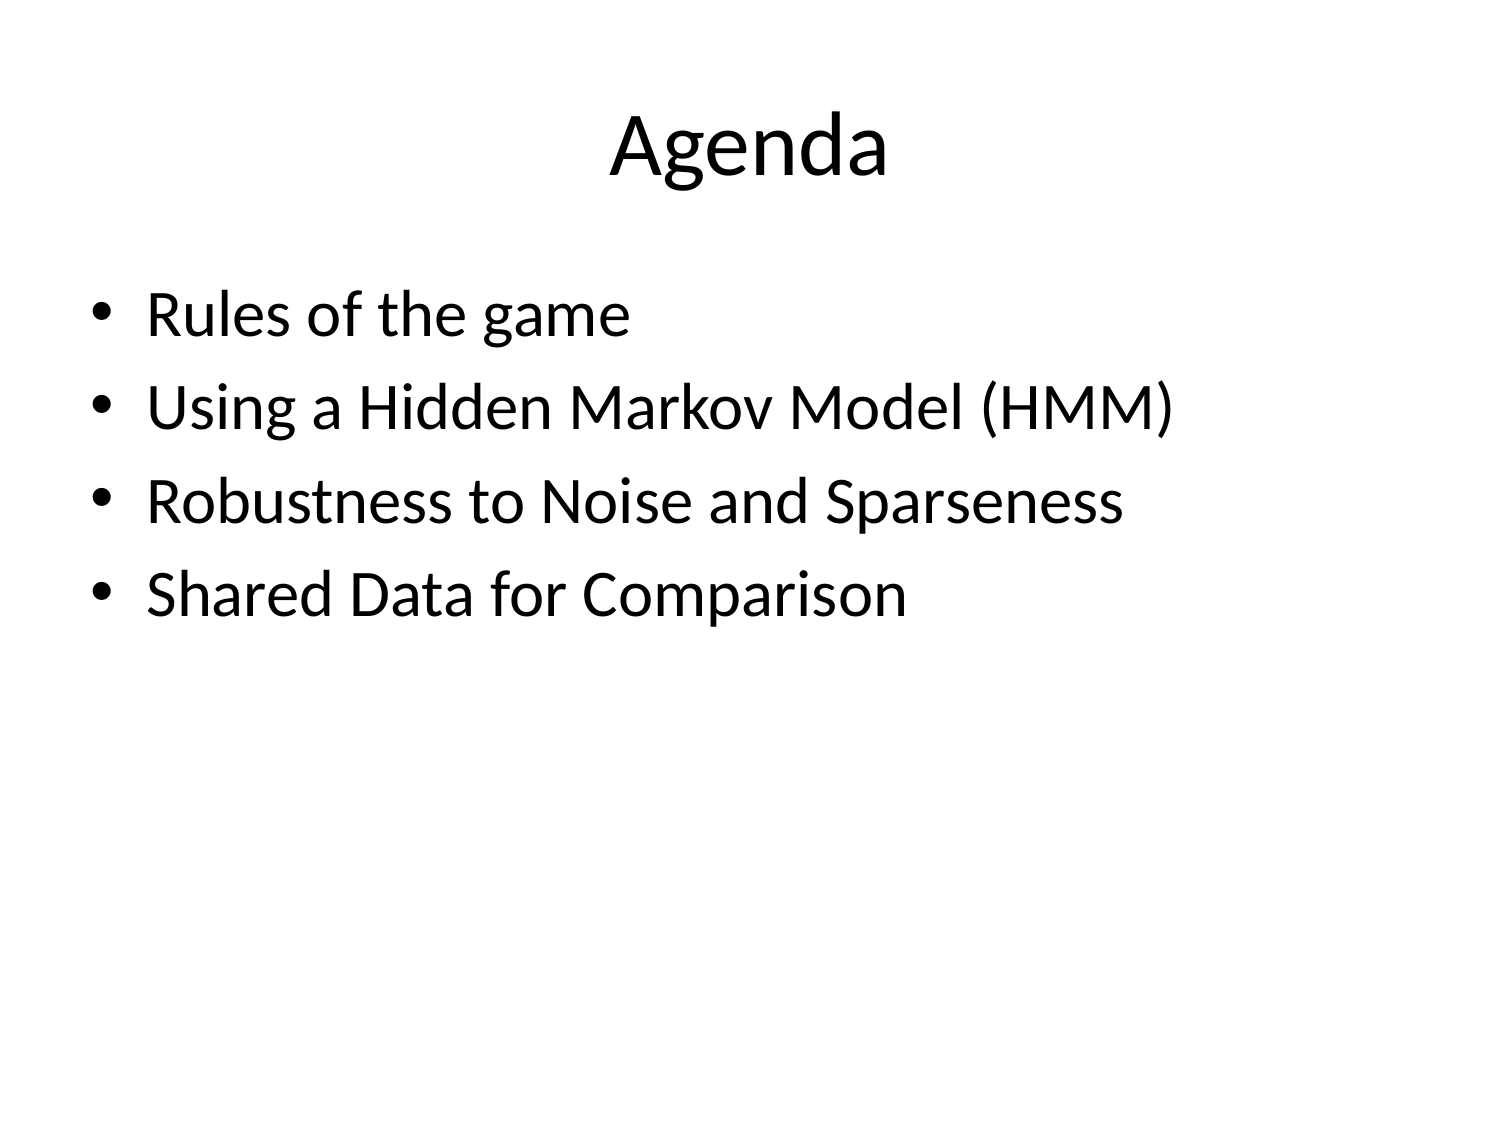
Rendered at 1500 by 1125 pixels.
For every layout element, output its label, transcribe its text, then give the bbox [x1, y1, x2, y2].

title Agenda [75, 45, 1425, 233]
list Rules of the game Using a Hidden Markov Model (HMM) Robustness to Noise and Sparseness Shared Data for Comparison [75, 262, 1425, 1005]
